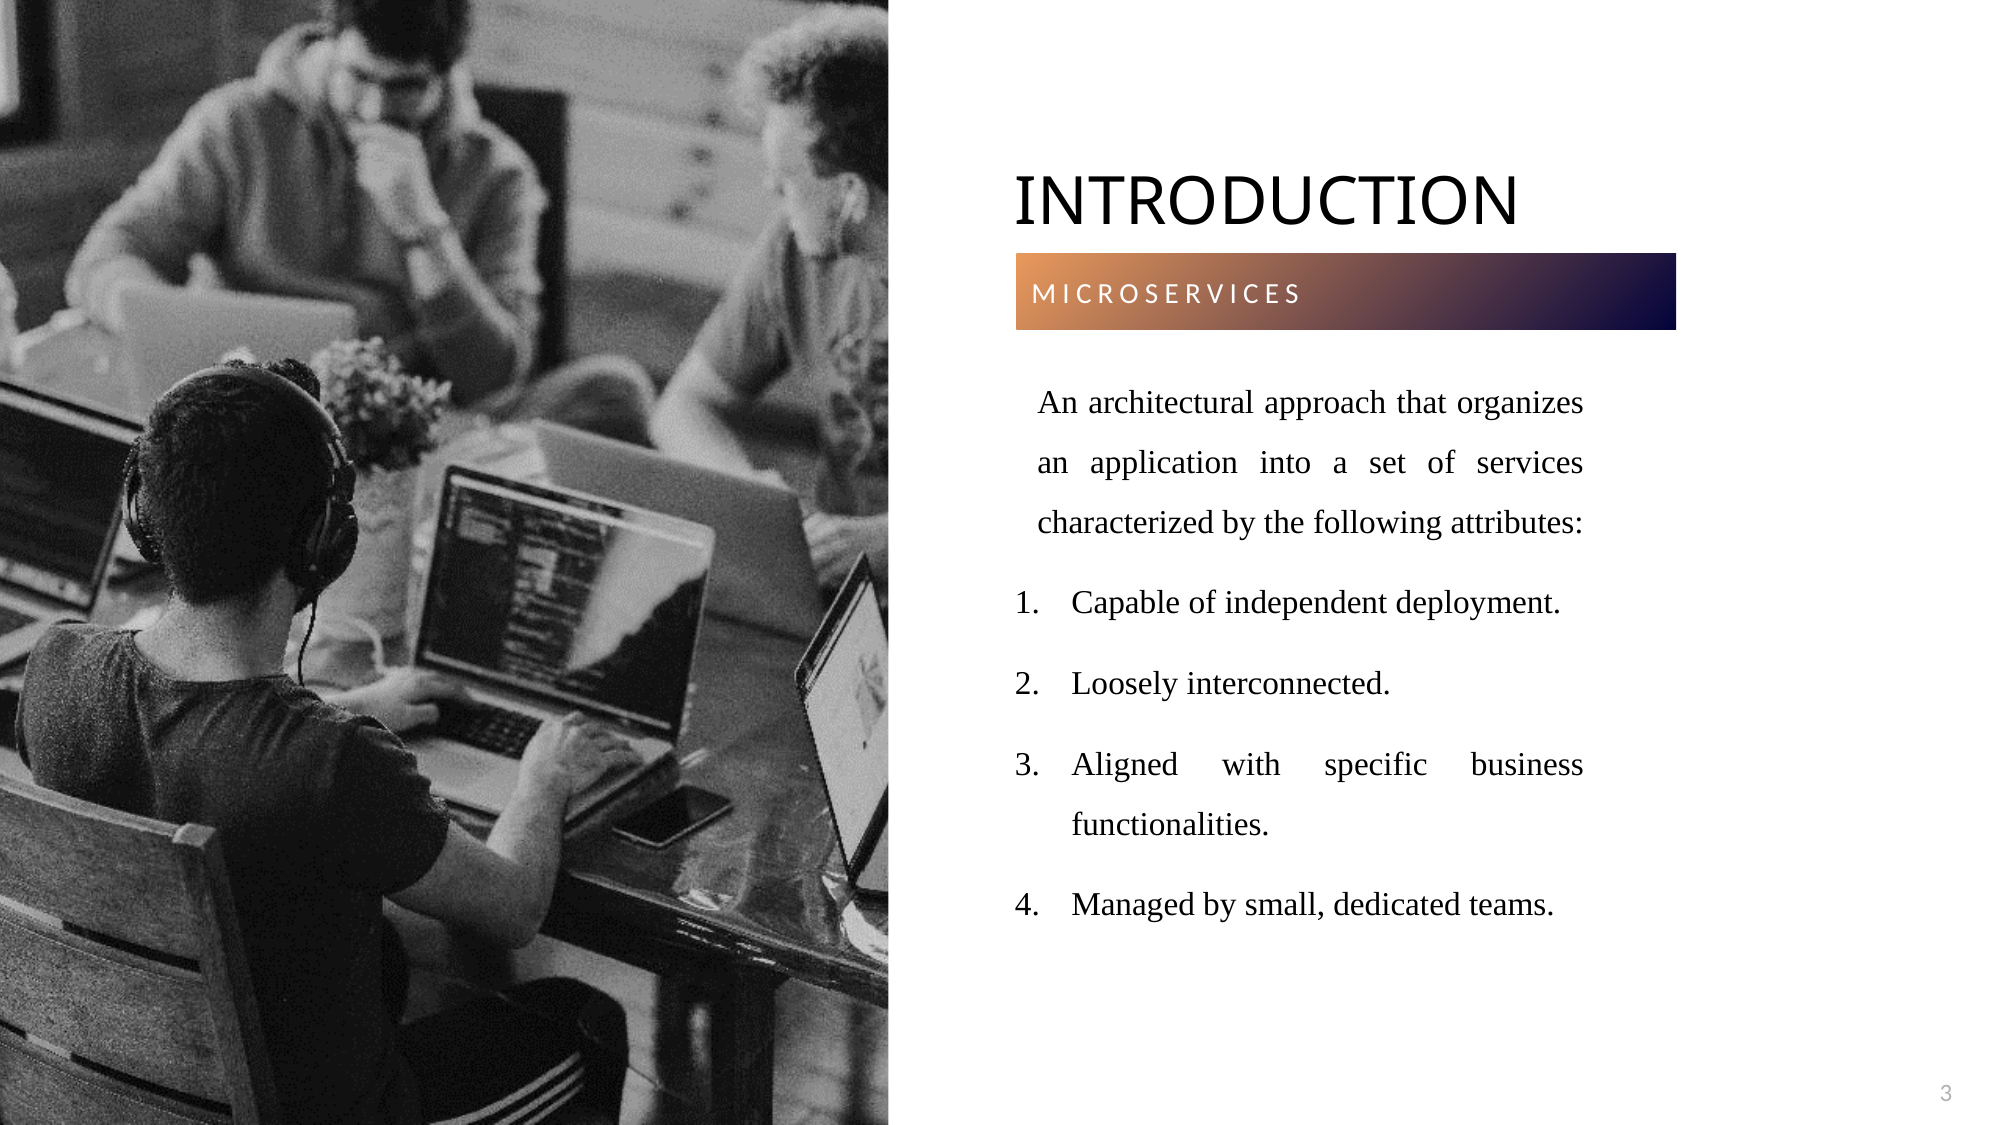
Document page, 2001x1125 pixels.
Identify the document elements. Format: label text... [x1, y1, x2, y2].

picture [0, 0, 889, 1125]
slide_number 3 [1894, 1061, 1968, 1121]
title INTRODUCTION [999, 4, 1968, 246]
list Microservices [1016, 253, 1677, 330]
list An architectural approach that organizes an application into a set of services characterized by the following attributes: Capable of independent deployment. Loosely interconnected. Aligned with specific business functionalities. Managed by small, dedicated teams. [999, 352, 1677, 899]
